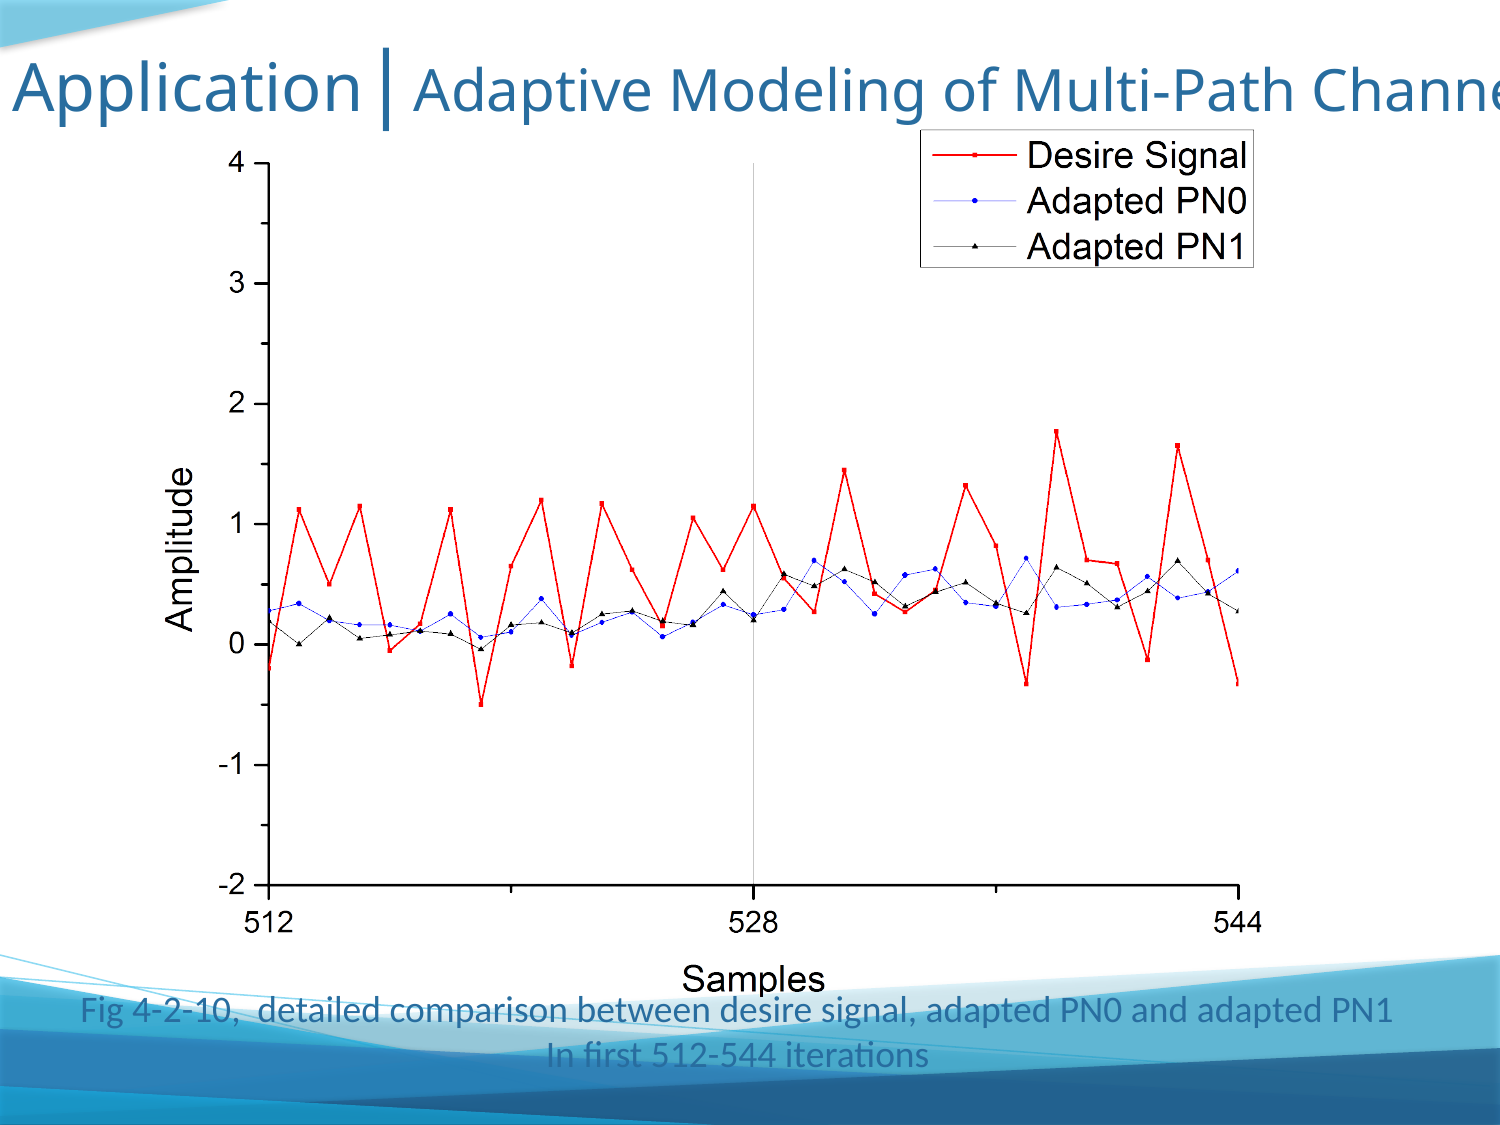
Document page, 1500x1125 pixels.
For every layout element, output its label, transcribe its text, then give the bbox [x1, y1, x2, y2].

picture [155, 123, 1262, 998]
text_box Fig 4-2-10, detailed comparison between desire signal, adapted PN0 and adapted PN1 In first 512-544 iterations [65, 977, 1410, 1083]
text_box Application| Adaptive Modeling of Multi-Path Channel [0, 20, 1500, 184]
